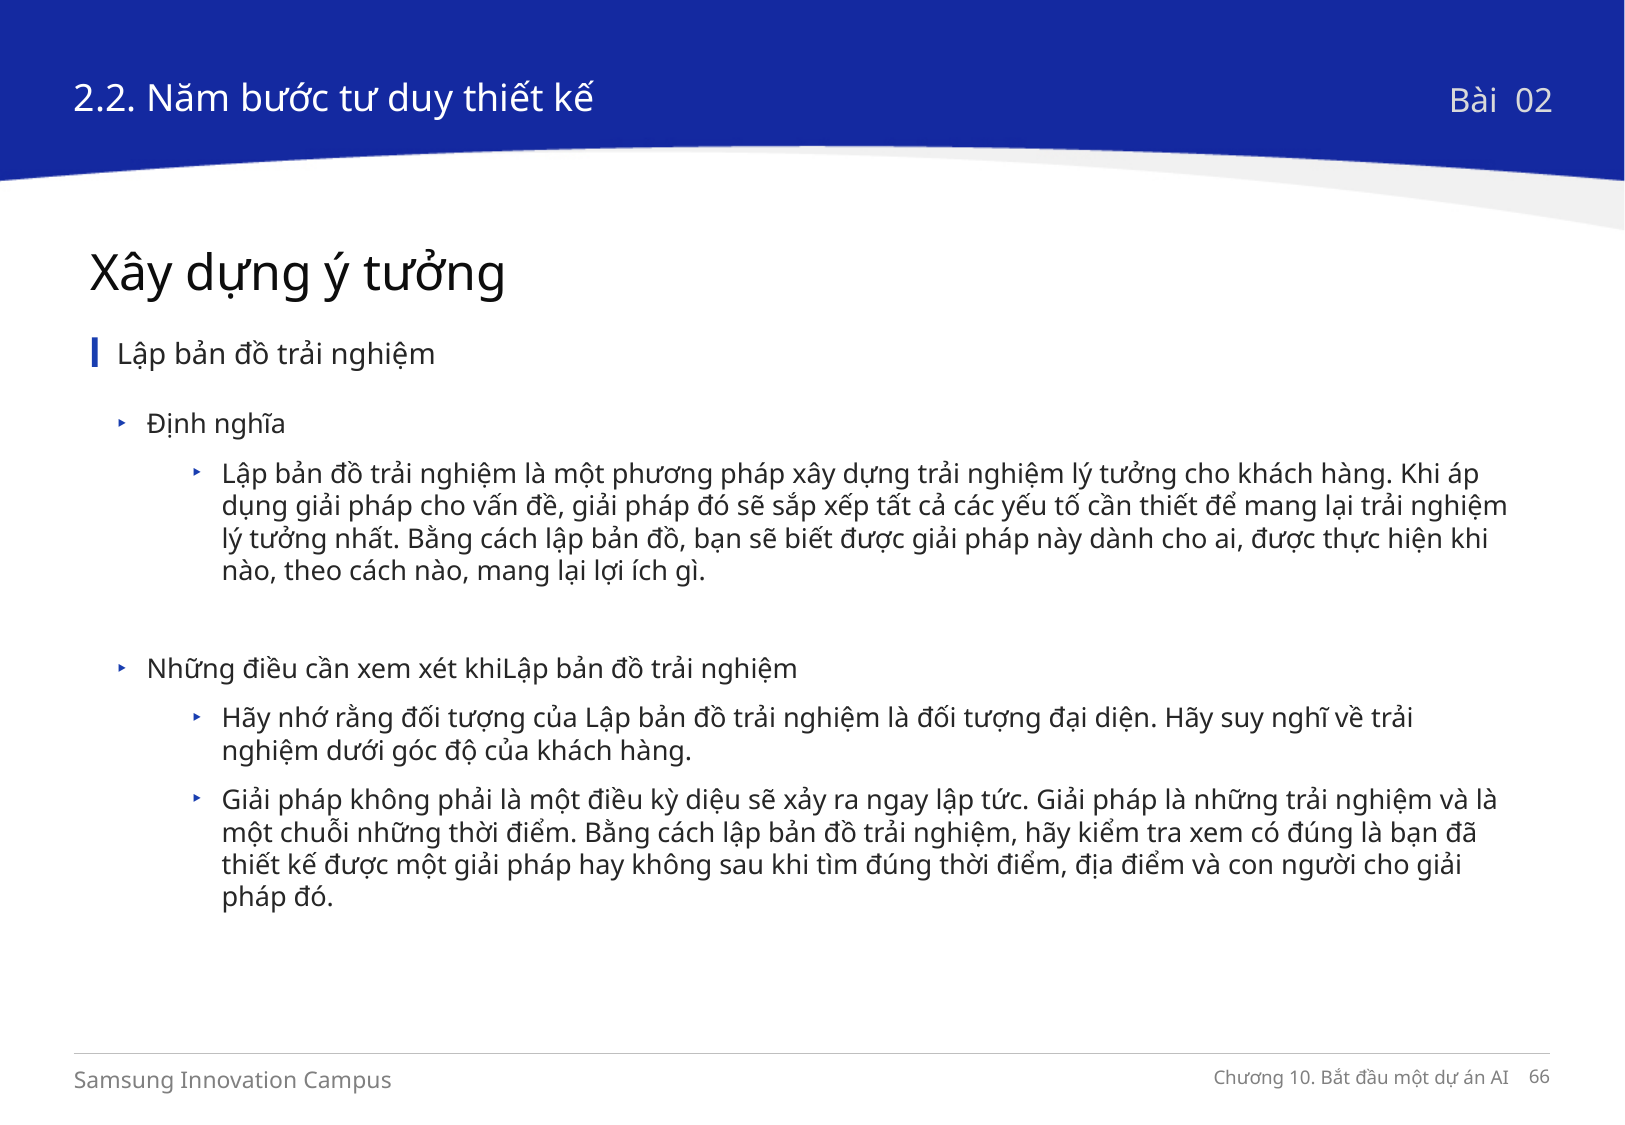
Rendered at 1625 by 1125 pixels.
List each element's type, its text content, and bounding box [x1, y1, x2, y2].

picture [0, 0, 1625, 1125]
text_box Định nghĩa Lập bản đồ trải nghiệm là một phương pháp xây dựng trải nghiệm lý tưởng cho khách hàng. Khi áp dụng giải pháp cho vấn đề, giải pháp đó sẽ sắp xếp tất cả các yếu tố cần thiết để mang lại trải nghiệm lý tưởng nhất. Bằng cách lập bản đồ, bạn sẽ biết được giải pháp này dành cho ai, được thực hiện khi nào, theo cách nào, mang lại lợi ích gì. Những điều cần xem xét khiLập bản đồ trải nghiệm Hãy nhớ rằng đối tượng của Lập bản đồ trải nghiệm là đối tượng đại diện. Hãy suy nghĩ về trải nghiệm dưới góc độ của khách hàng. Giải pháp không phải là một điều kỳ diệu sẽ xảy ra ngay lập tức. Giải pháp là những trải nghiệm và là một chuỗi những thời điểm. Bằng cách lập bản đồ trải nghiệm, hãy kiểm tra xem có đúng là bạn đã thiết kế được một giải pháp hay không sau khi tìm đúng thời điểm, địa điểm và con người cho giải pháp đó. [116, 394, 1533, 925]
text_box Xây dựng ý tưởng [89, 240, 1534, 302]
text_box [91, 335, 1533, 371]
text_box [73, 73, 1554, 120]
